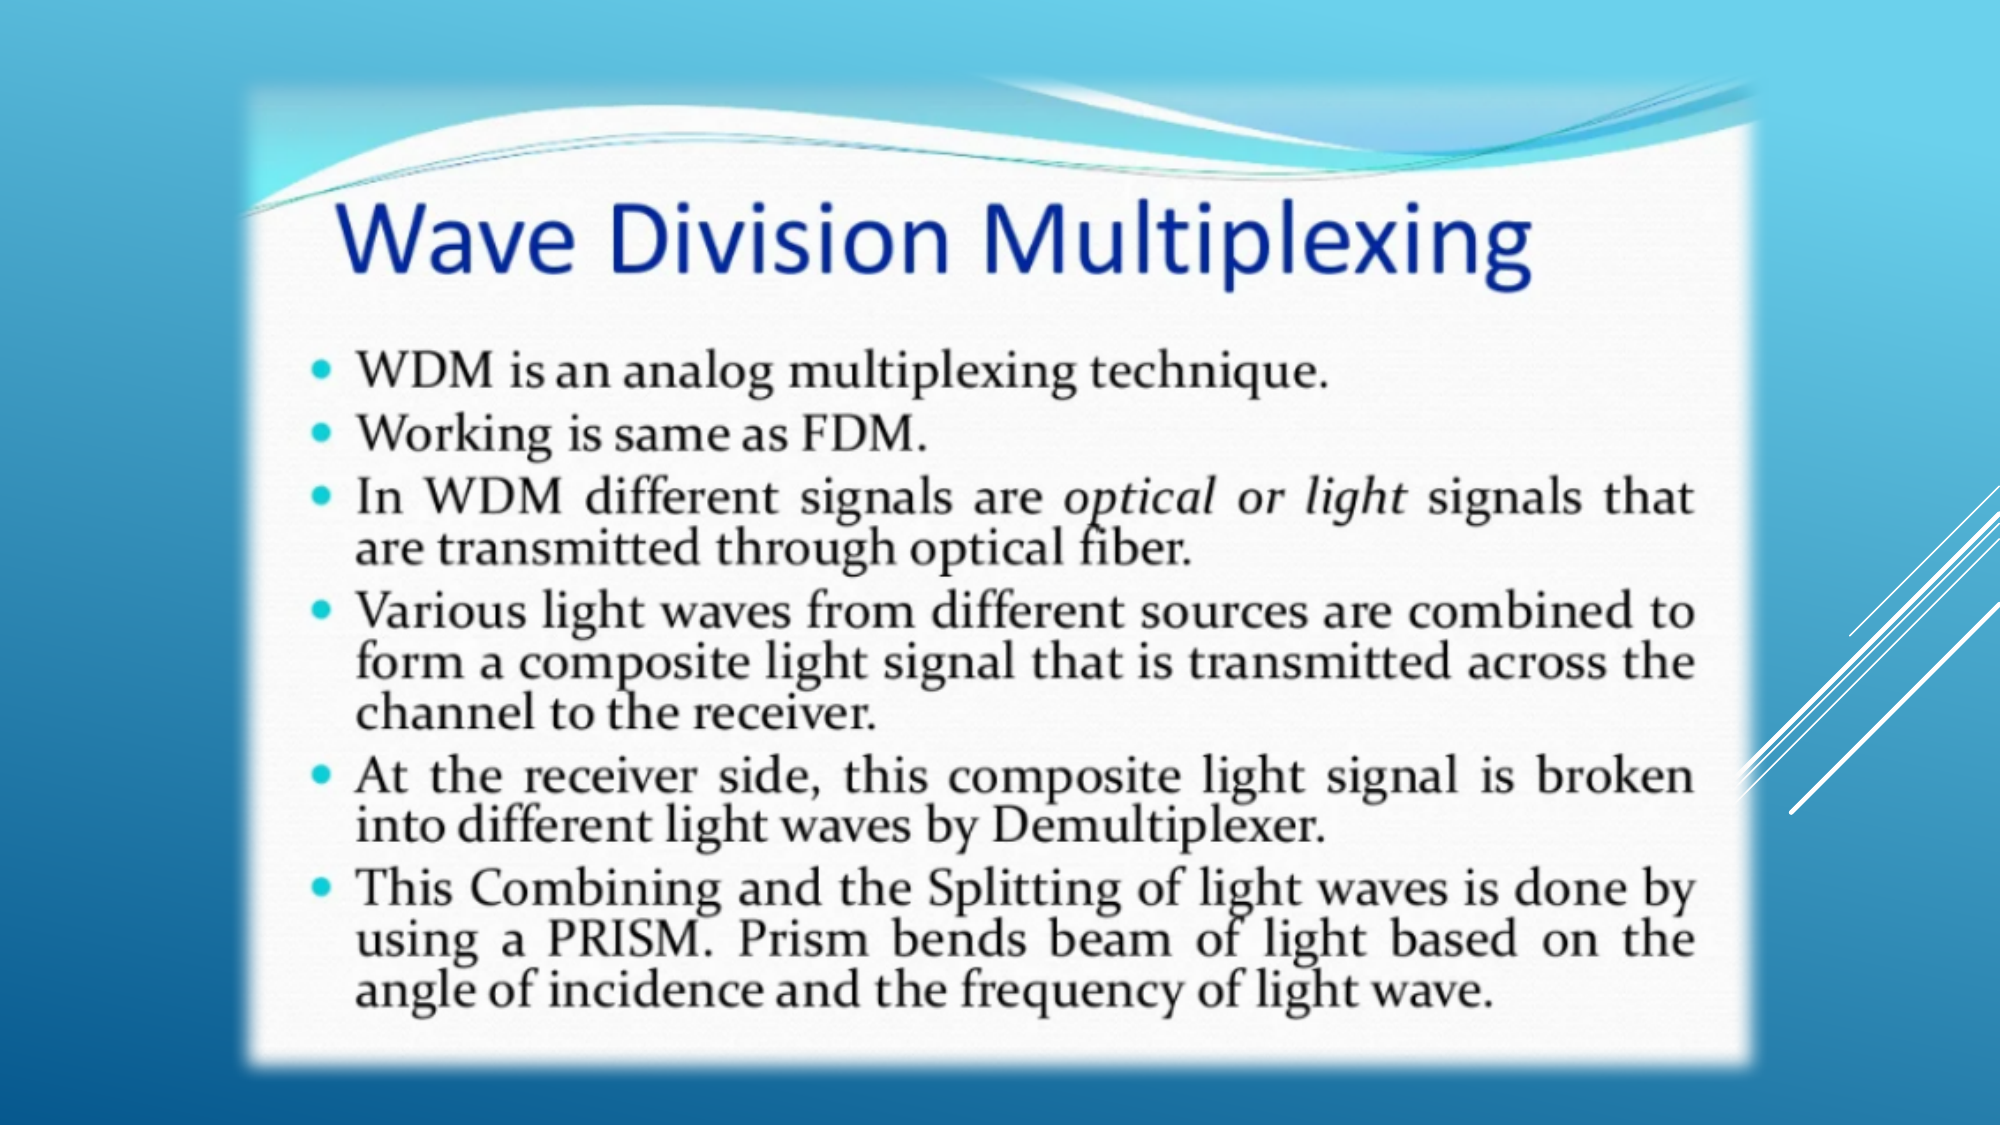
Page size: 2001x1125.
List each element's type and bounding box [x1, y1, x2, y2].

picture [231, 70, 1769, 1084]
